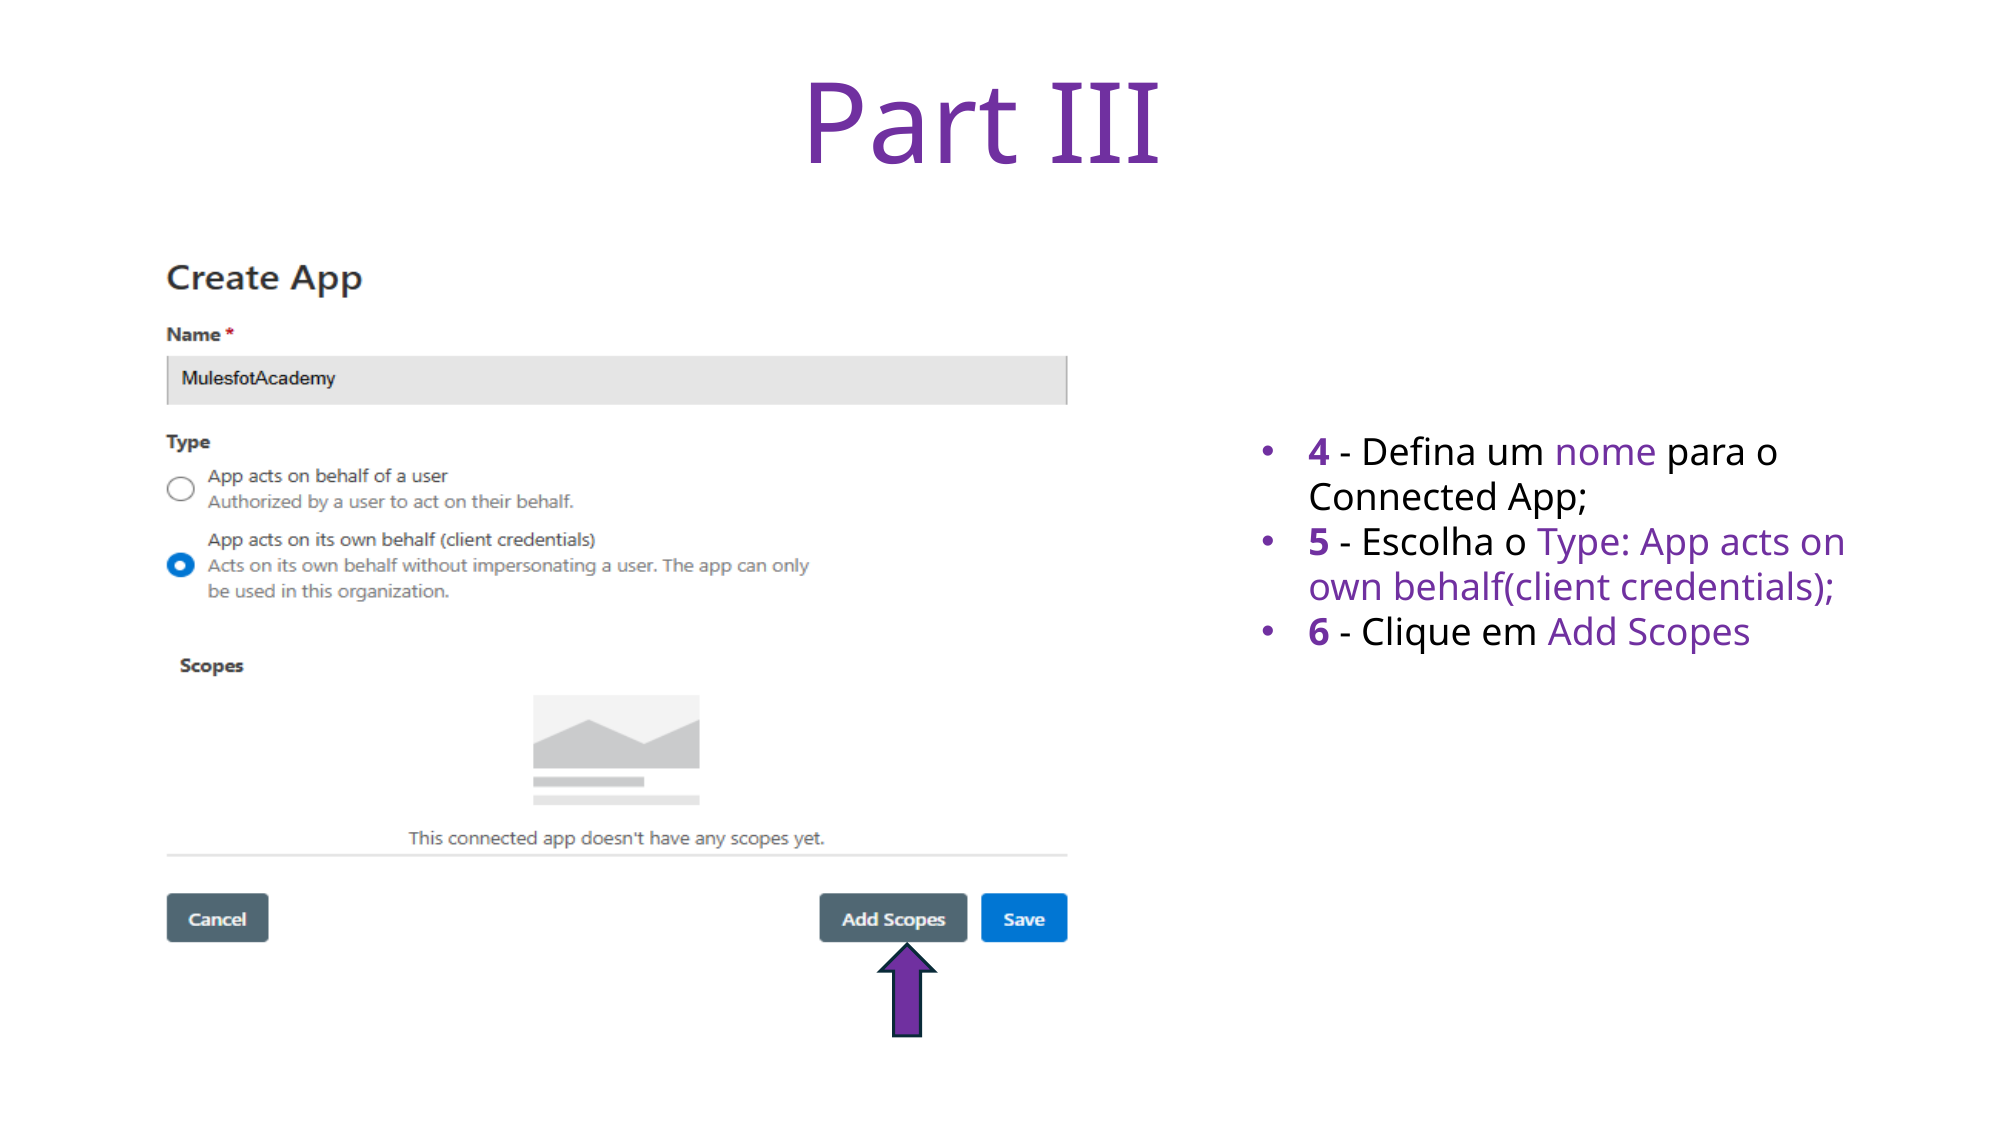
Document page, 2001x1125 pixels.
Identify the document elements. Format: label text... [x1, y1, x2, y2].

text_box [876, 945, 938, 1038]
text_box Part III [785, 43, 1178, 194]
picture [140, 252, 1078, 945]
text_box 4 - Defina um nome para o Connected App; 5 - Escolha o Type: App acts on own behalf(client credentials); 6 - Clique em Add Scopes [1246, 420, 1909, 661]
